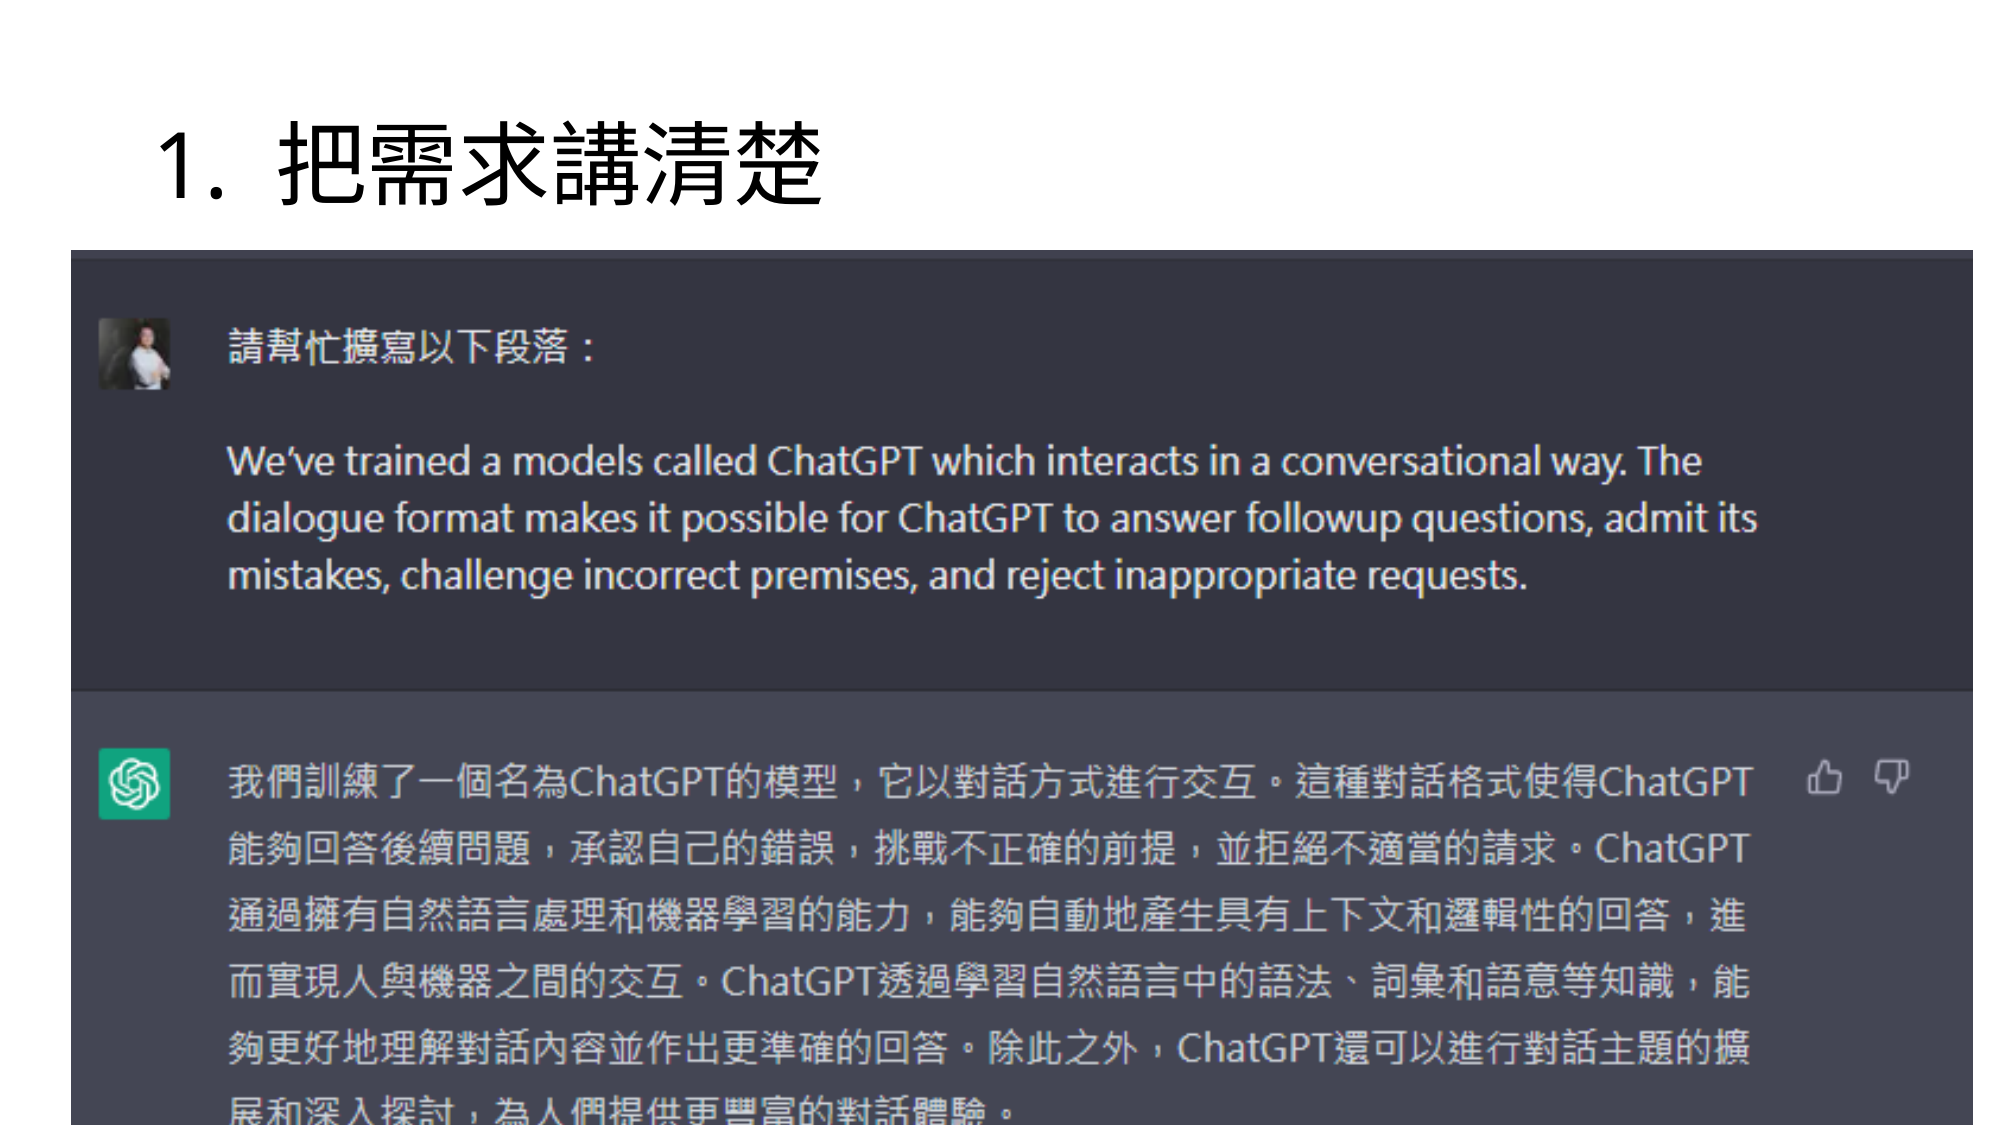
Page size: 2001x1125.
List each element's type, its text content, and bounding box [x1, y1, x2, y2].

title 1. 把需求講清楚 [137, 59, 1863, 250]
picture [71, 250, 1973, 1125]
